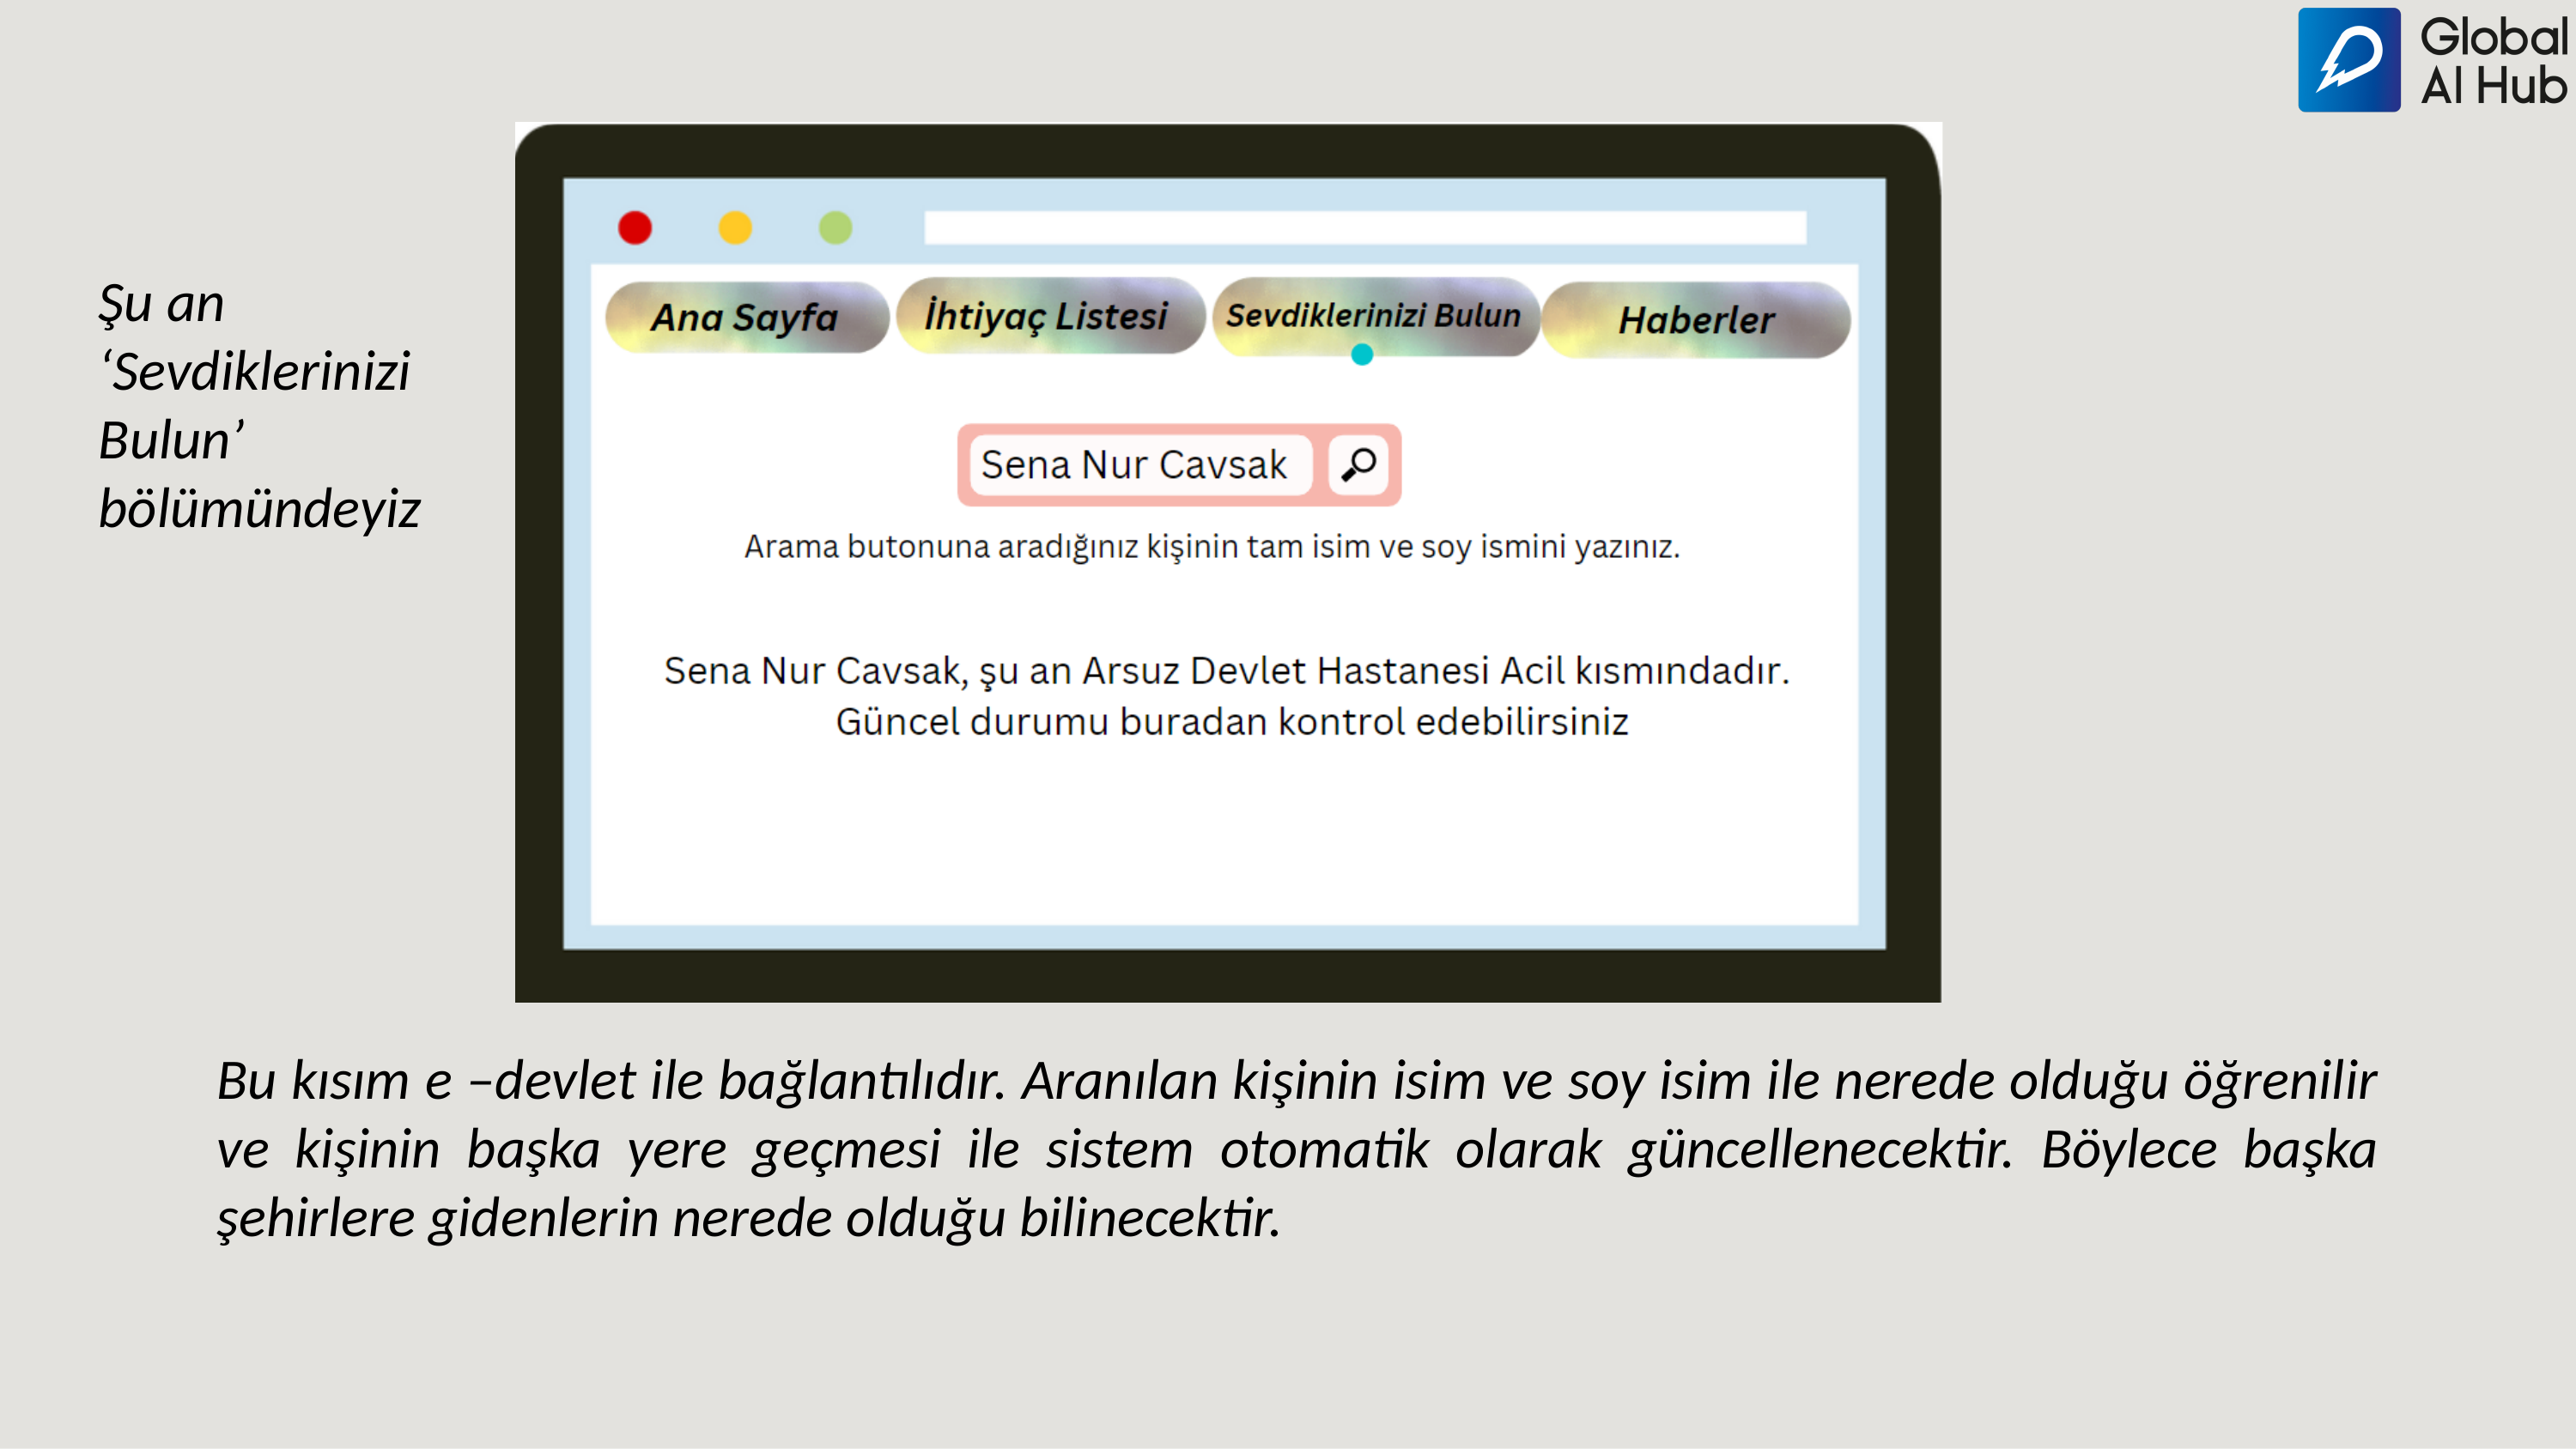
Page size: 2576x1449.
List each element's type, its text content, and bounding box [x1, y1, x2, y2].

picture [514, 122, 1943, 1003]
text_box Şu an ‘Sevdiklerinizi Bulun’ bölümündeyiz [21, 258, 457, 546]
text_box Bu kısım e –devlet ile bağlantılıdır. Aranılan kişinin isim ve soy isim ile nerede olduğu öğrenilir ve kişinin başka yere geçmesi ile sistem otomatik olarak güncellenecektir. Böylece başka şehirlere gidenlerin nerede olduğu bilinecektir. [139, 1035, 2394, 1323]
picture [2289, 0, 2576, 119]
